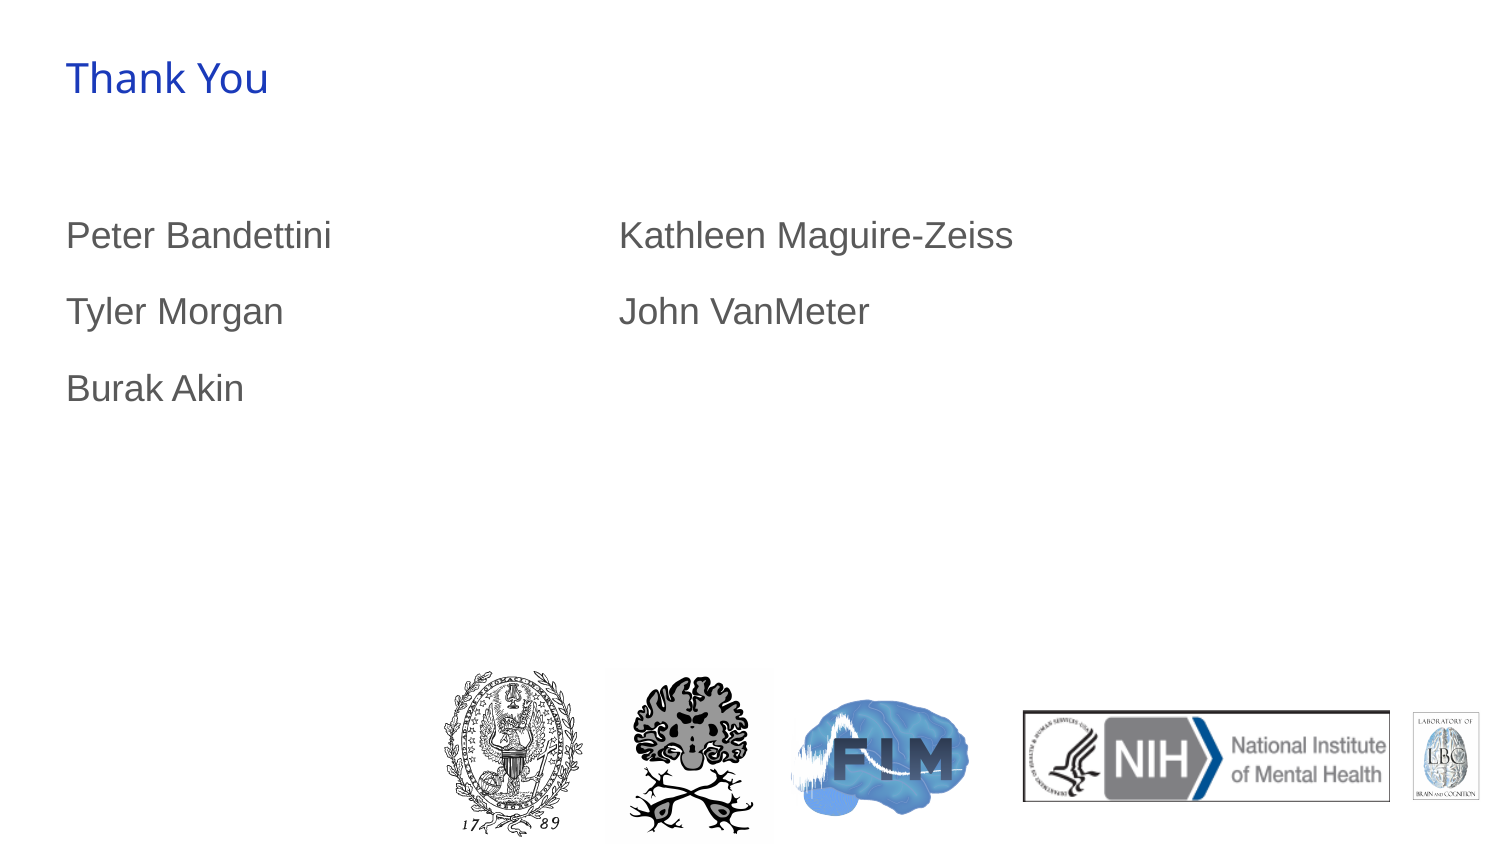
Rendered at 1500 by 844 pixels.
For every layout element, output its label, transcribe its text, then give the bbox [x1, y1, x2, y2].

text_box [426, 668, 1482, 844]
text_box Peter Bandettini Tyler Morgan Burak Akin [51, 188, 443, 540]
text_box Kathleen Maguire-Zeiss John VanMeter [604, 188, 1104, 433]
text_box Thank You [51, 37, 1449, 132]
